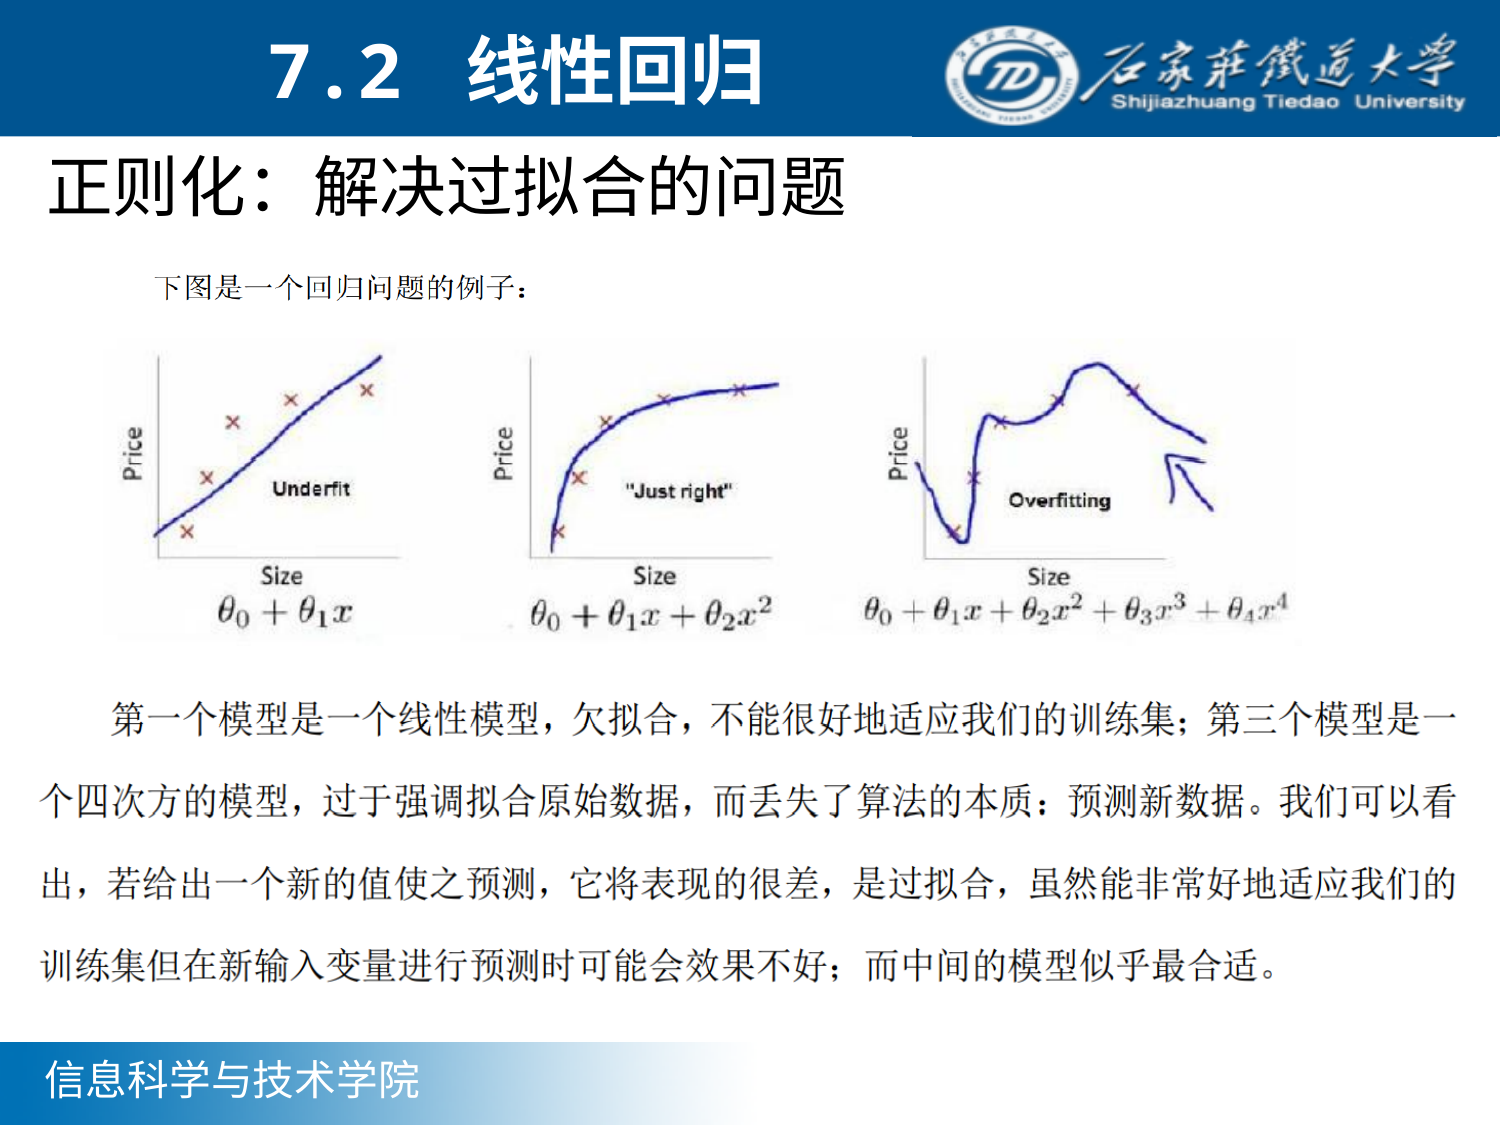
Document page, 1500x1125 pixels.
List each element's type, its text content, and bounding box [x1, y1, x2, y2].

picture [1034, 0, 1497, 137]
title 7.2 线性回归 [0, 0, 1034, 138]
text_box 正则化：解决过拟合的问题 [31, 137, 1363, 472]
picture [17, 680, 1483, 1010]
picture [91, 262, 1303, 646]
picture [0, 1042, 1500, 1125]
